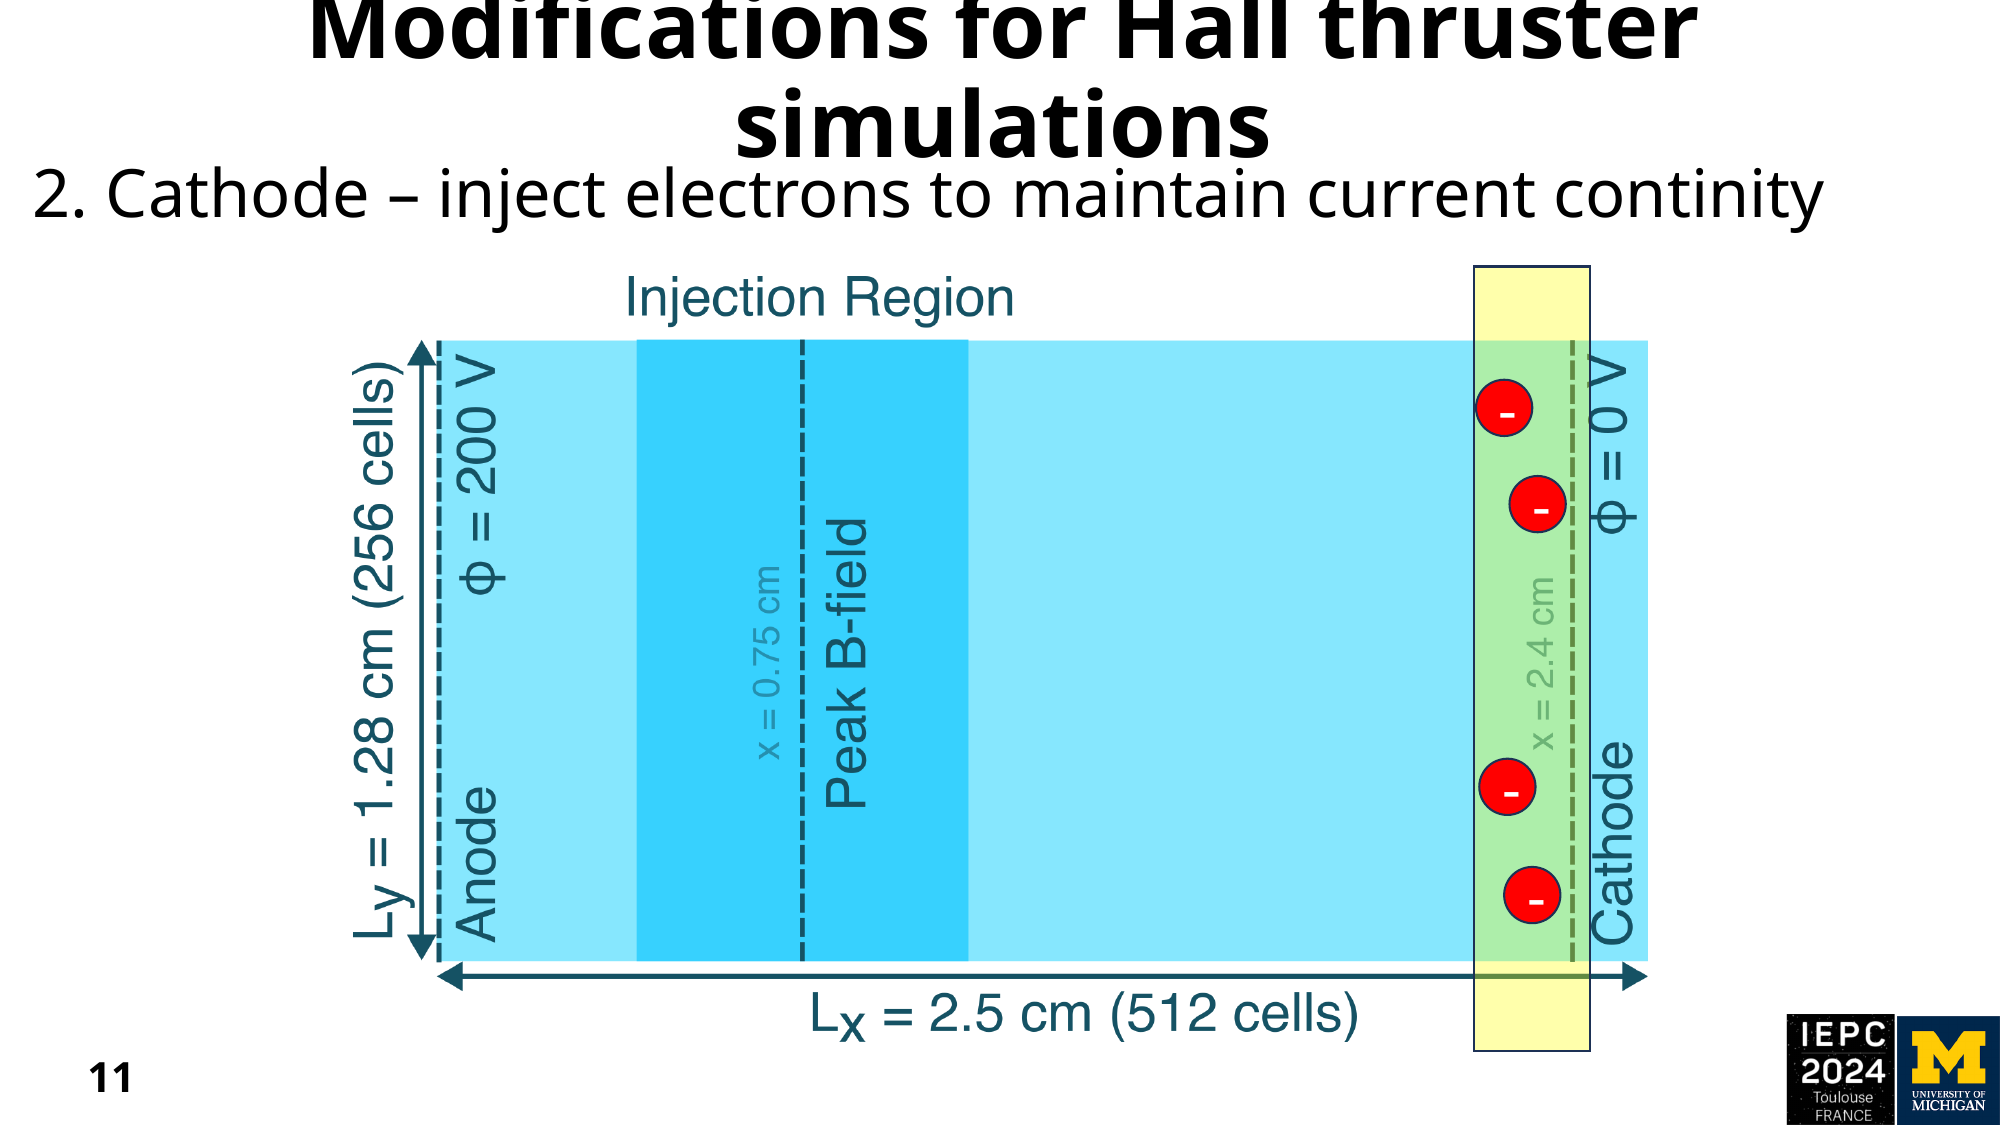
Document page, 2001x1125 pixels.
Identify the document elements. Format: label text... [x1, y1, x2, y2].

text_box [1473, 265, 1591, 276]
title Modifications for Hall thruster simulations [35, 17, 1971, 140]
picture [352, 276, 1648, 1042]
picture [1786, 1014, 1895, 1125]
text_box 2. Cathode – inject electrons to maintain current continity [17, 142, 1982, 238]
slide_number 11 [35, 1041, 187, 1118]
text_box [1473, 1042, 1591, 1052]
picture [1897, 1016, 2000, 1125]
